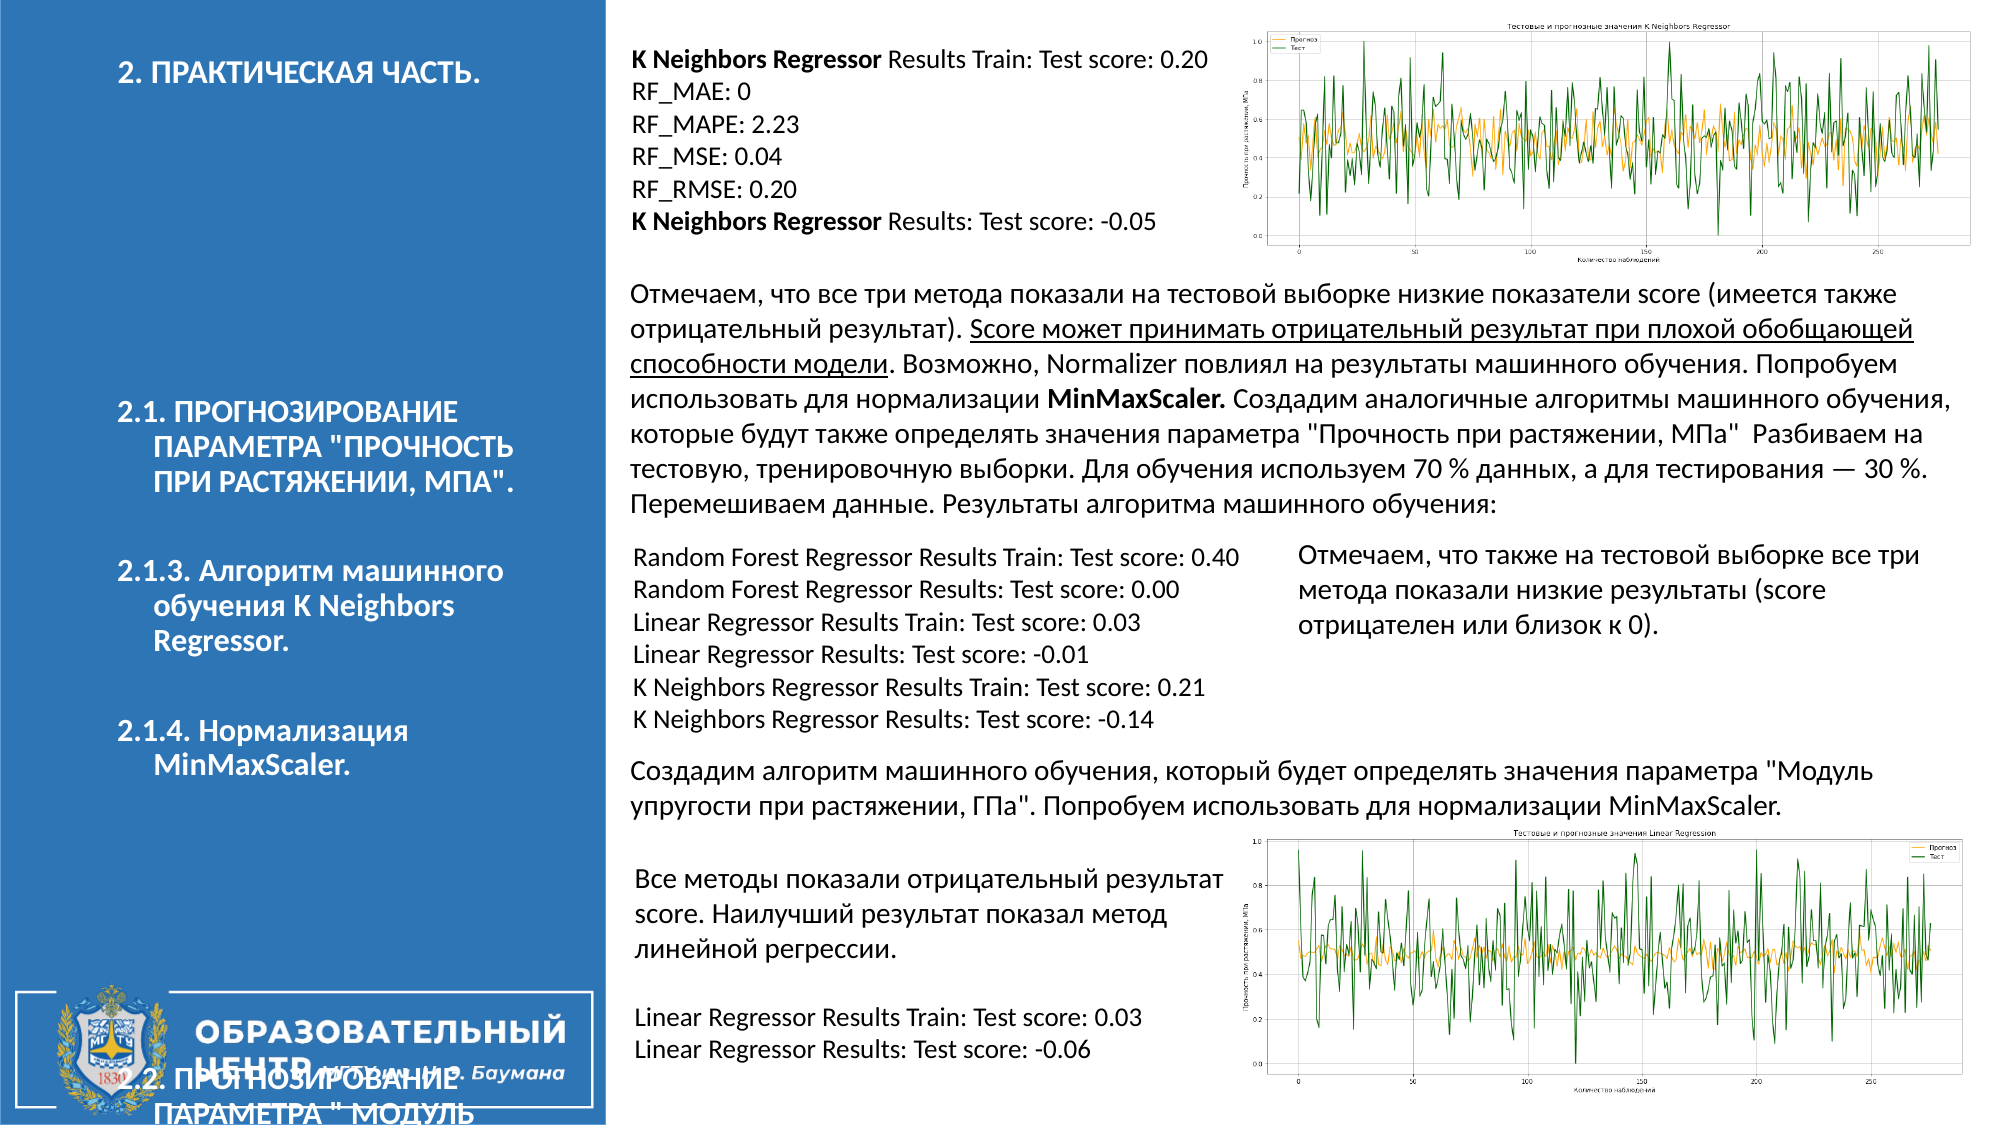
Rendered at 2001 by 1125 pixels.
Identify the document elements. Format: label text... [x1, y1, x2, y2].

text_box K Neighbors Regressor Results Train: Test score: 0.20 RF_MAE: 0 RF_MAPE: 2.23 RF_MSE: 0.04 RF_RMSE: 0.20 K Neighbors Regressor Results: Test score: -0.05 [617, 33, 1239, 244]
text_box Все методы показали отрицательный результат score. Наилучший результат показал метод линейной регрессии. Linear Regressor Results Train: Test score: 0.03 Linear Regressor Results: Test score: -0.06 [619, 851, 1281, 1117]
picture [1239, 825, 1966, 1097]
text_box Отмечаем, что также на тестовой выборке все три метода показали низкие результаты (score отрицателен или близок к 0). [1283, 527, 1956, 693]
text_box 2.1. Прогнозирование параметра "Прочность при растяжении, МПа". 2.1.3. Алгоритм машинного обучения K Neighbors Regressor. 2.1.4. Нормализация MinMaxScaler. 2.2. Прогнозирование параметра " Модуль упругости при растяжении, ГПа ". [29, 248, 591, 983]
text_box [23, 554, 585, 983]
text_box 2. Практическая часть. [23, 8, 577, 246]
text_box Создадим алгоритм машинного обучения, который будет определять значения параметра "Модуль упругости при растяжении, ГПа". Попробуем использовать для нормализации MinMaxScaler. [615, 744, 1916, 829]
text_box [0, 0, 606, 1125]
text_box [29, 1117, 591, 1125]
text_box Отмечаем, что все три метода показали на тестовой выборке низкие показатели score (имеется также отрицательный результат). Score может принимать отрицательный результат при плохой обобщающей способности модели. Возможно, Normalizer повлиял на результаты машинного обучения. Попробуем использовать для нормализации MinMaxScaler. Создадим аналогичные алгоритмы машинного обучения, которые будут также определять значения параметра "Прочность при растяжении, МПа" Разбиваем на тестовую, тренировочную выборки. Для обучения используем 70 % данных, а для тестирования — 30 %. Перемешиваем данные. Результаты алгоритма машинного обучения: [615, 267, 1976, 572]
text_box Random Forest Regressor Results Train: Test score: 0.40 Random Forest Regressor Results: Test score: 0.00 Linear Regressor Results Train: Test score: 0.03 Linear Regressor Results: Test score: -0.01 K Neighbors Regressor Results Train: Test score: 0.21 K Neighbors Regressor Results: Test score: -0.14 [618, 532, 1414, 742]
picture [1239, 19, 1974, 266]
picture [15, 983, 594, 1117]
